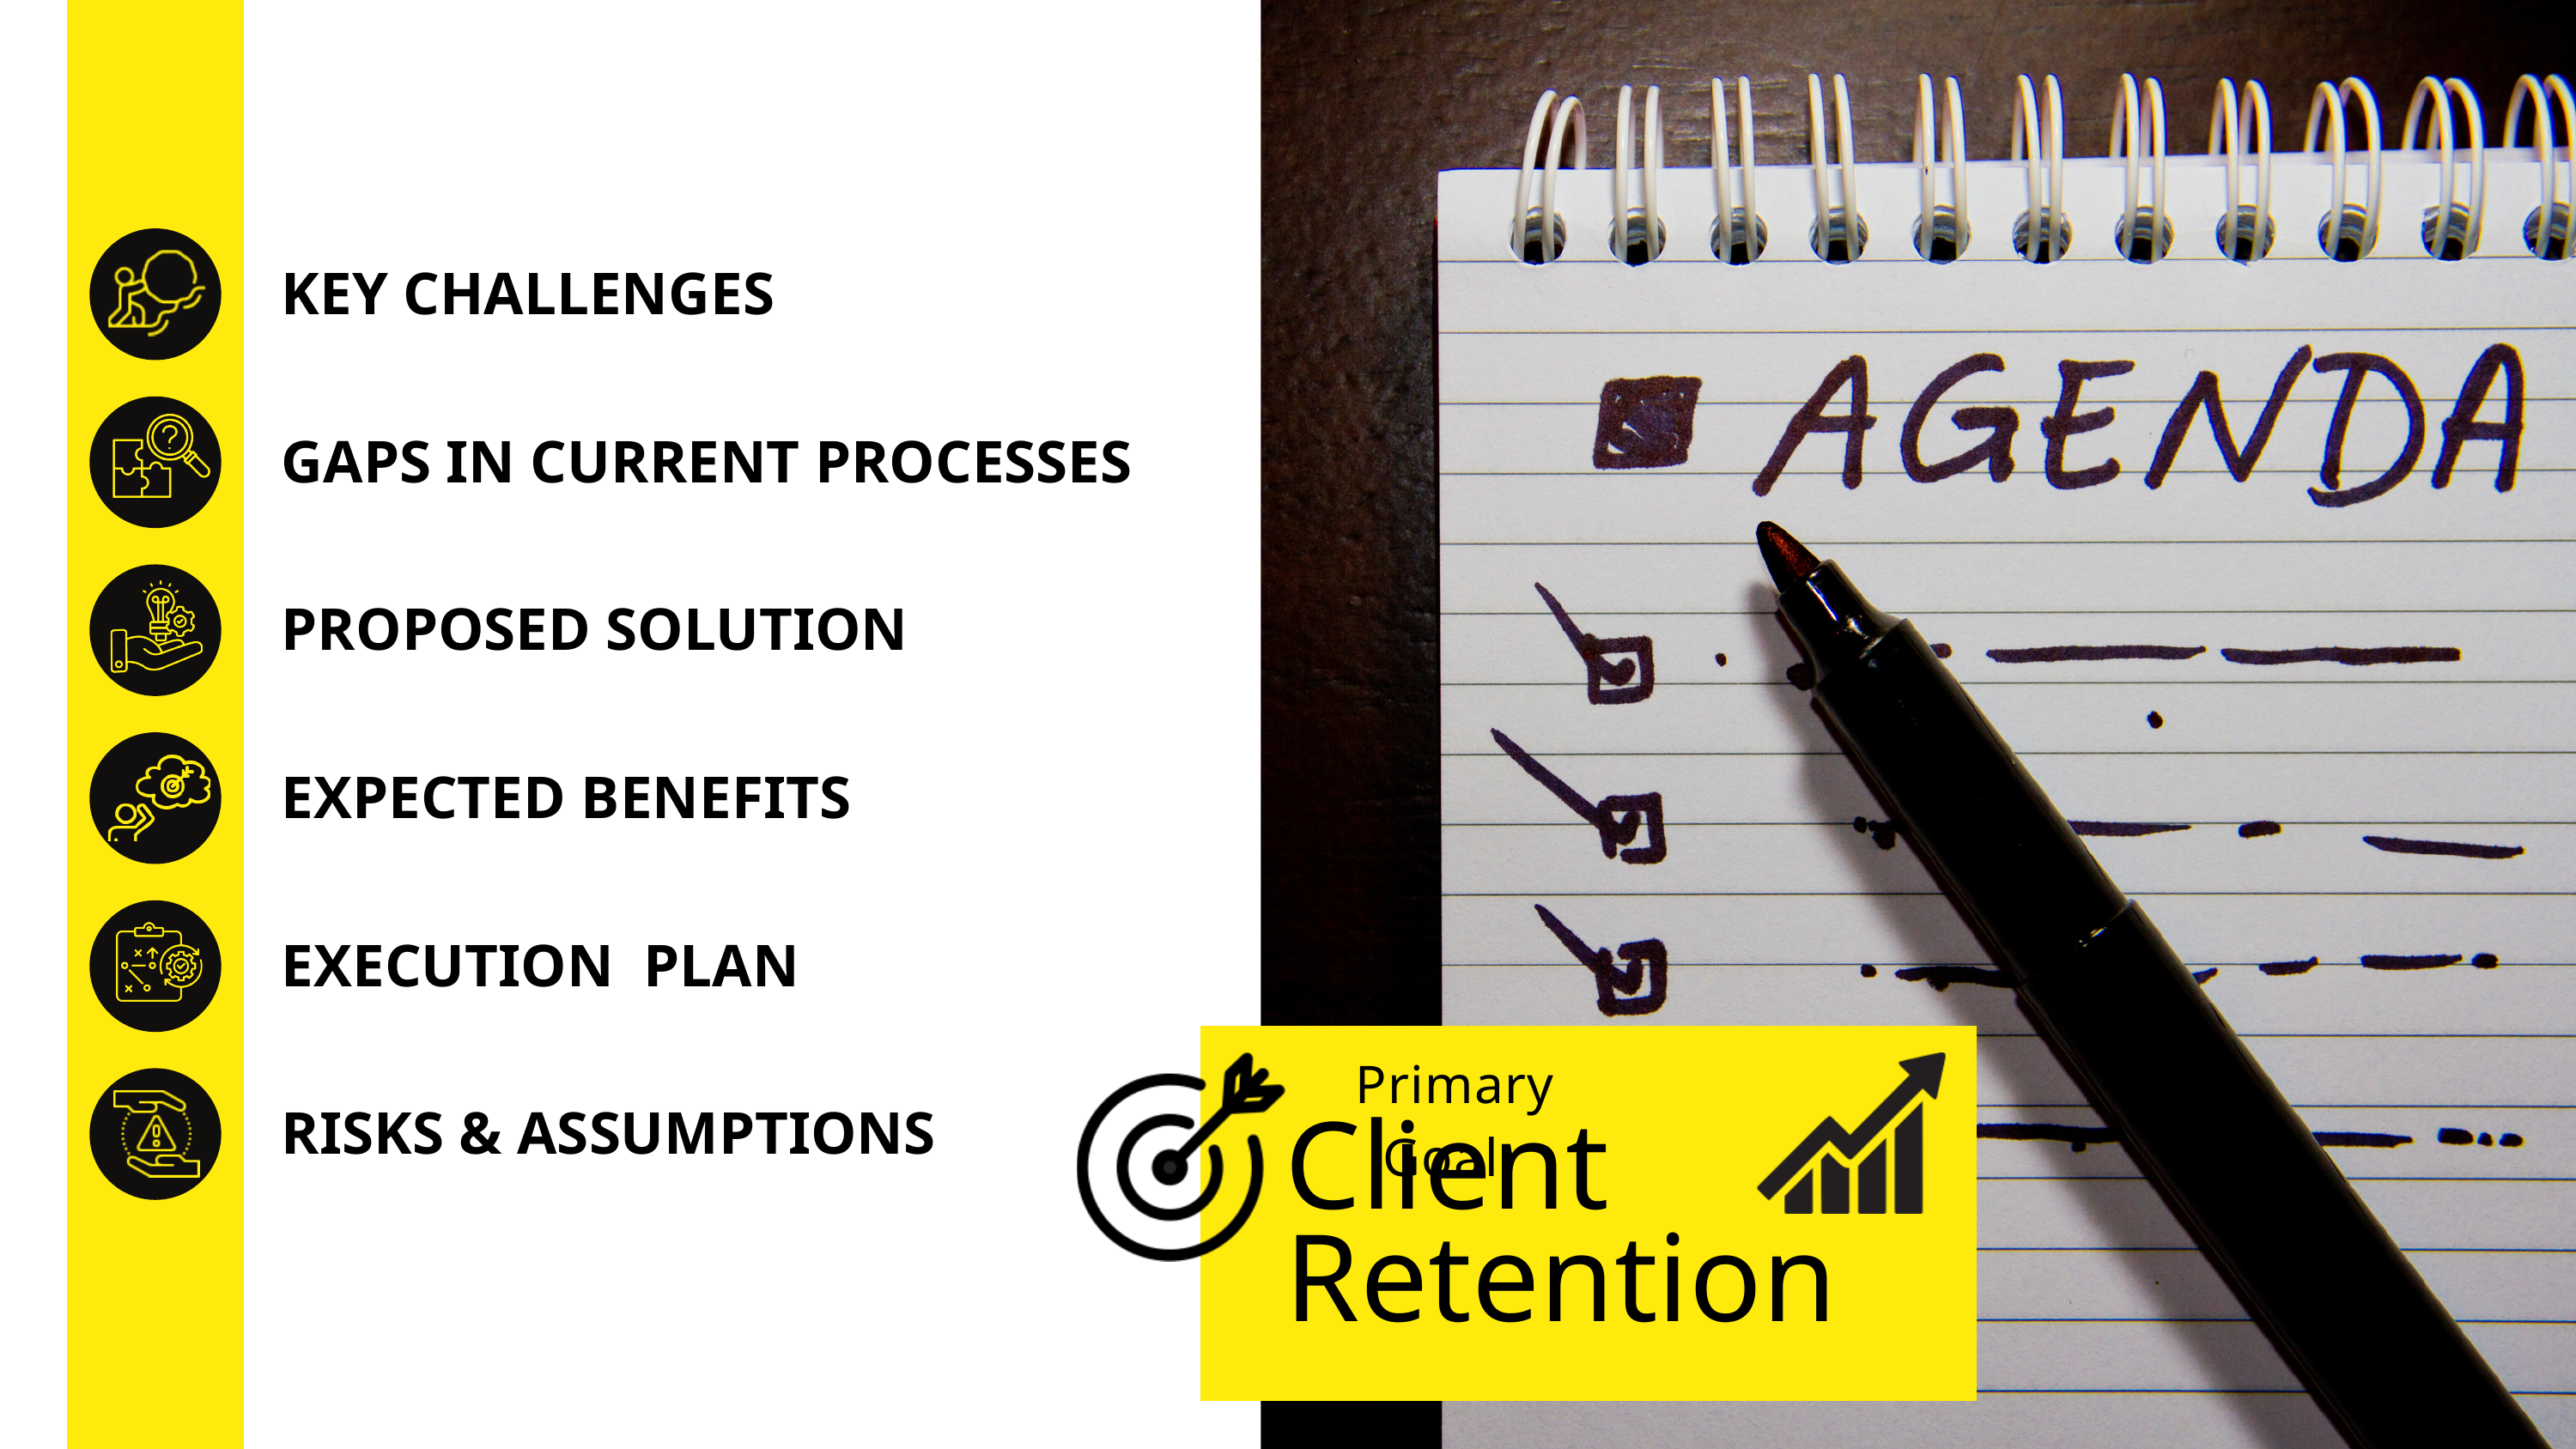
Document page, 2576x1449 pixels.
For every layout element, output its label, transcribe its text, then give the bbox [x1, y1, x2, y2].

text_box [89, 564, 222, 697]
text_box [66, 0, 245, 1449]
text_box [89, 1068, 222, 1200]
text_box PROPOSED SOLUTION [281, 604, 1191, 663]
text_box GAPS IN CURRENT PROCESSES [281, 436, 1191, 494]
text_box EXPECTED BENEFITS [281, 772, 1191, 831]
text_box EXECUTION PLAN [281, 940, 1191, 998]
text_box KEY CHALLENGES [281, 268, 1191, 327]
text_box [1261, 0, 2576, 1449]
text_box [89, 227, 222, 361]
text_box RISKS & ASSUMPTIONS [281, 1108, 1072, 1167]
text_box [89, 396, 222, 529]
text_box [89, 900, 222, 1033]
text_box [89, 731, 222, 864]
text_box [1077, 1025, 1978, 1401]
